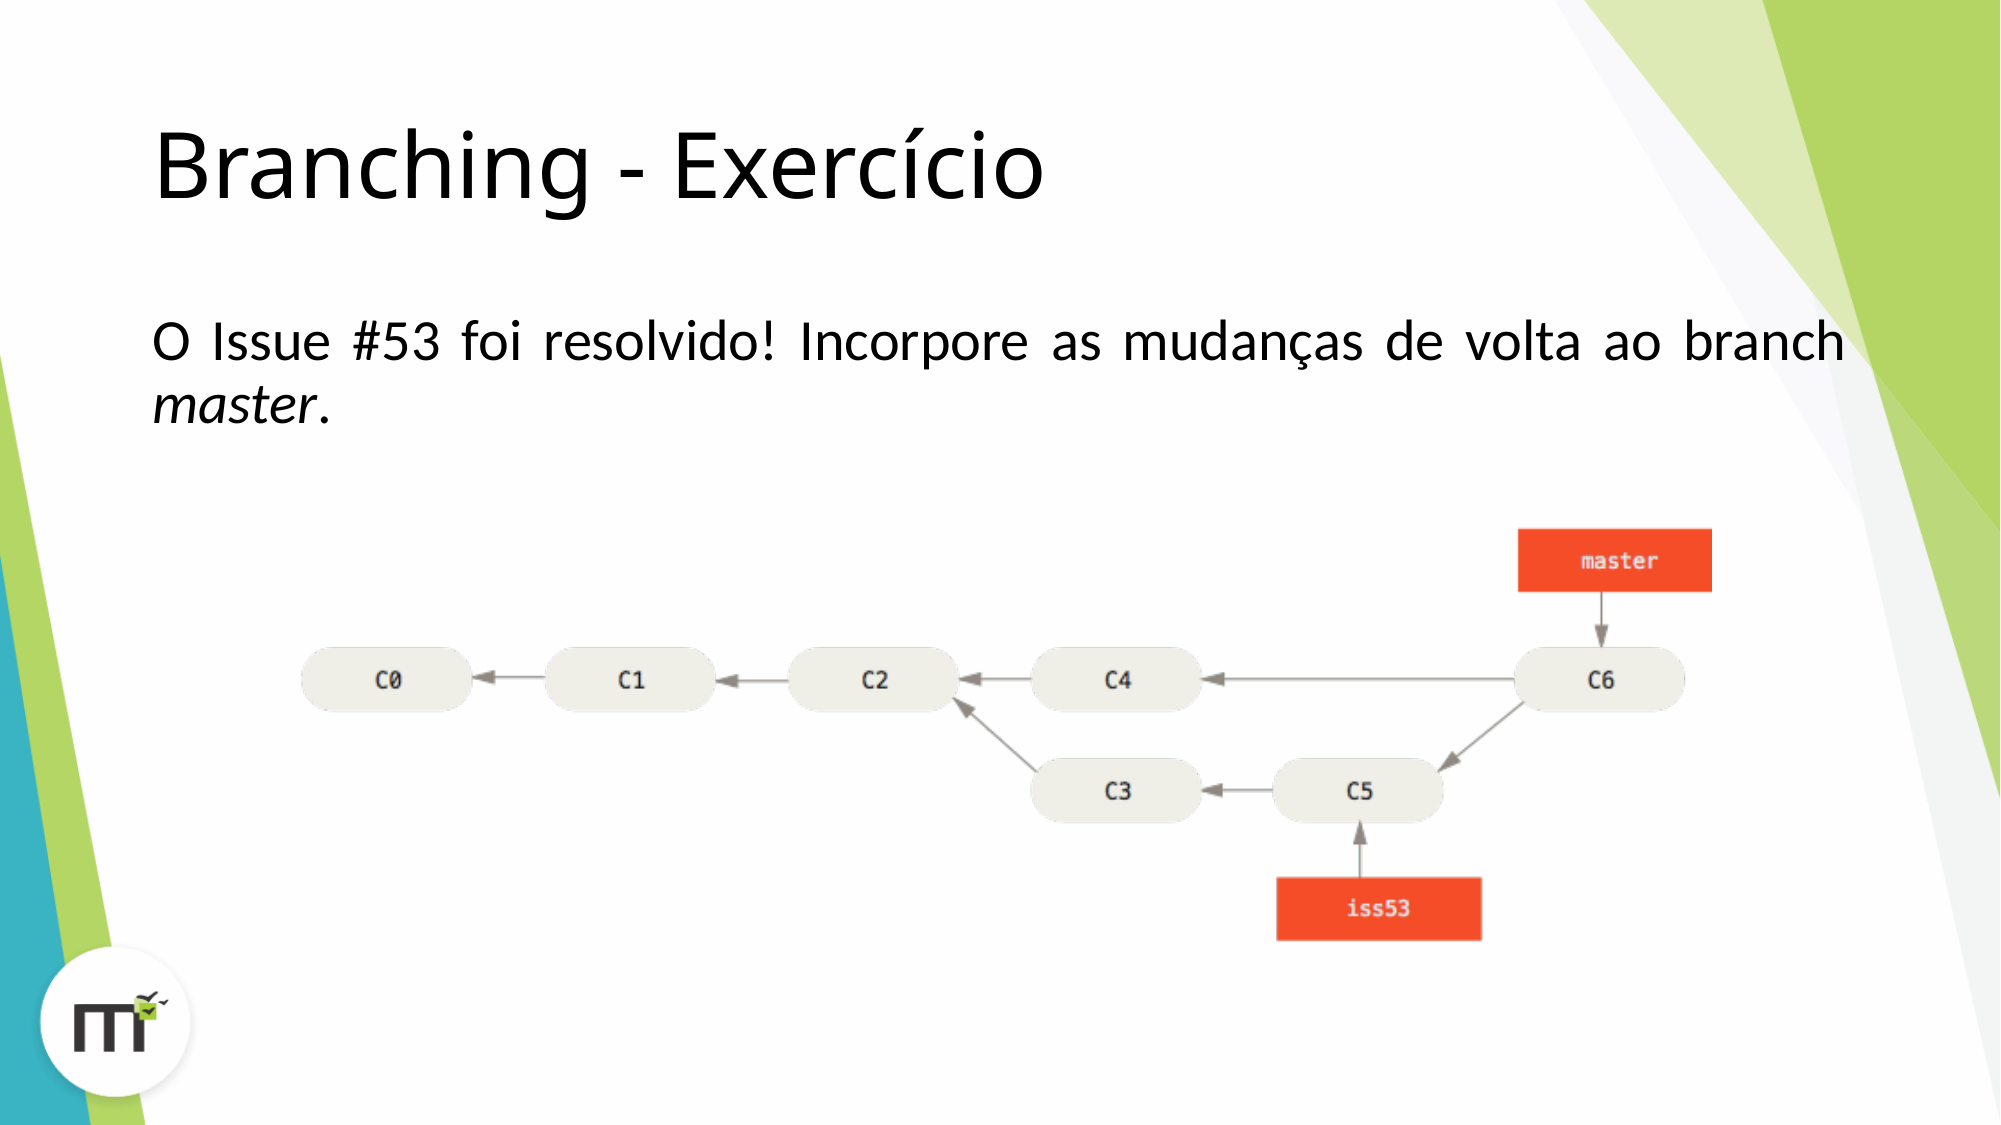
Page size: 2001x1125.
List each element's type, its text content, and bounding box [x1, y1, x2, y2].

picture [0, 0, 2001, 1125]
title Branching - Exercício [137, 59, 1863, 278]
list O Issue #53 foi resolvido! Incorpore as mudanças de volta ao branch master. [137, 302, 1863, 980]
